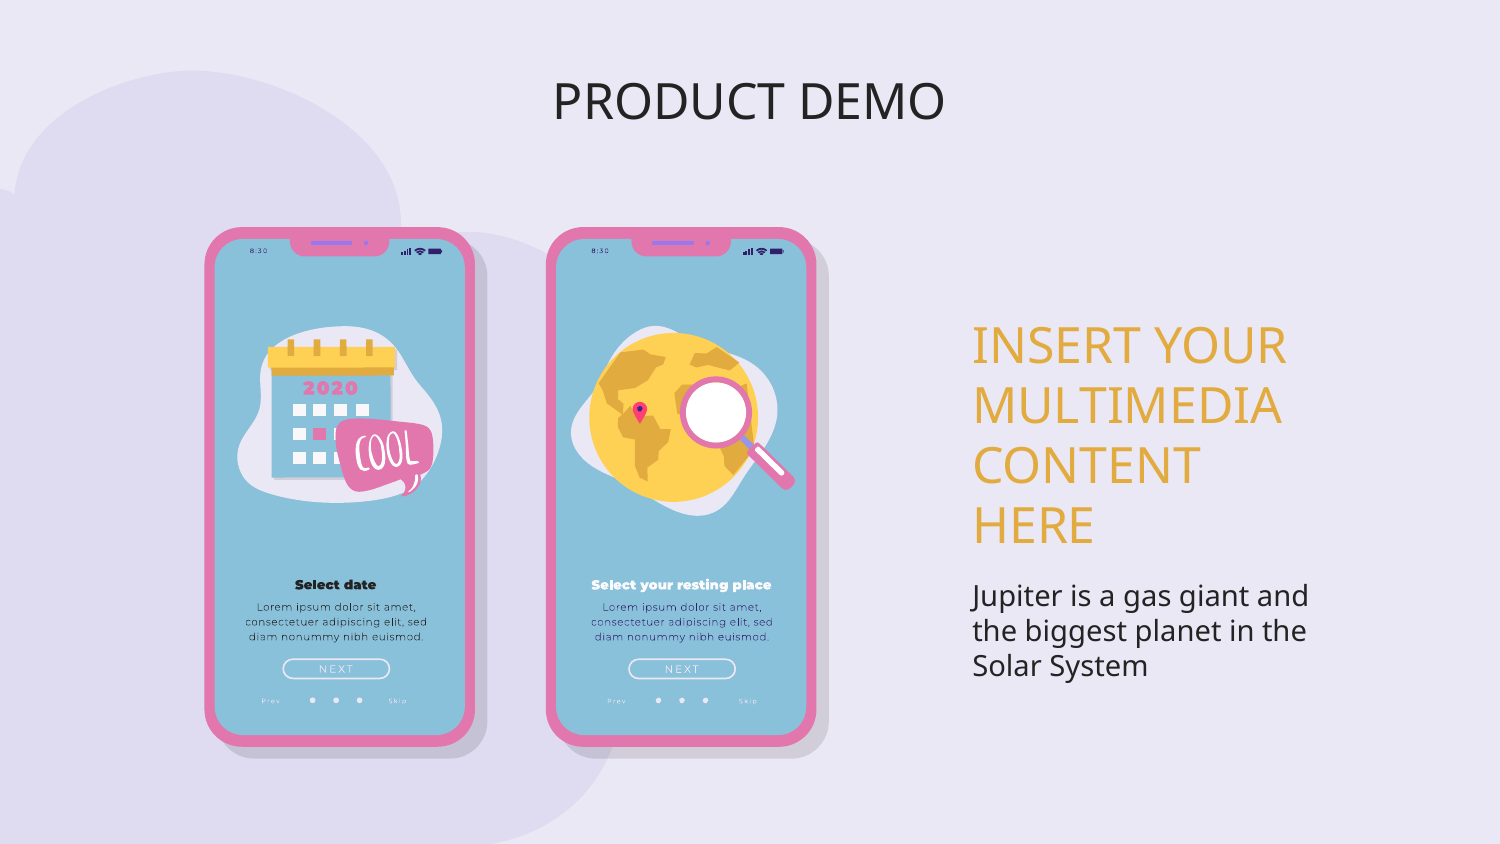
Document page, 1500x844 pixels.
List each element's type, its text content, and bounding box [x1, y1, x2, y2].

subtitle Jupiter is a gas giant and the biggest planet in the Solar System [957, 562, 1342, 691]
title INSERT YOUR MULTIMEDIA CONTENT HERE [957, 367, 1342, 562]
title PRODUCT DEMO [51, 54, 1449, 149]
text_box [204, 226, 488, 759]
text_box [545, 226, 830, 759]
